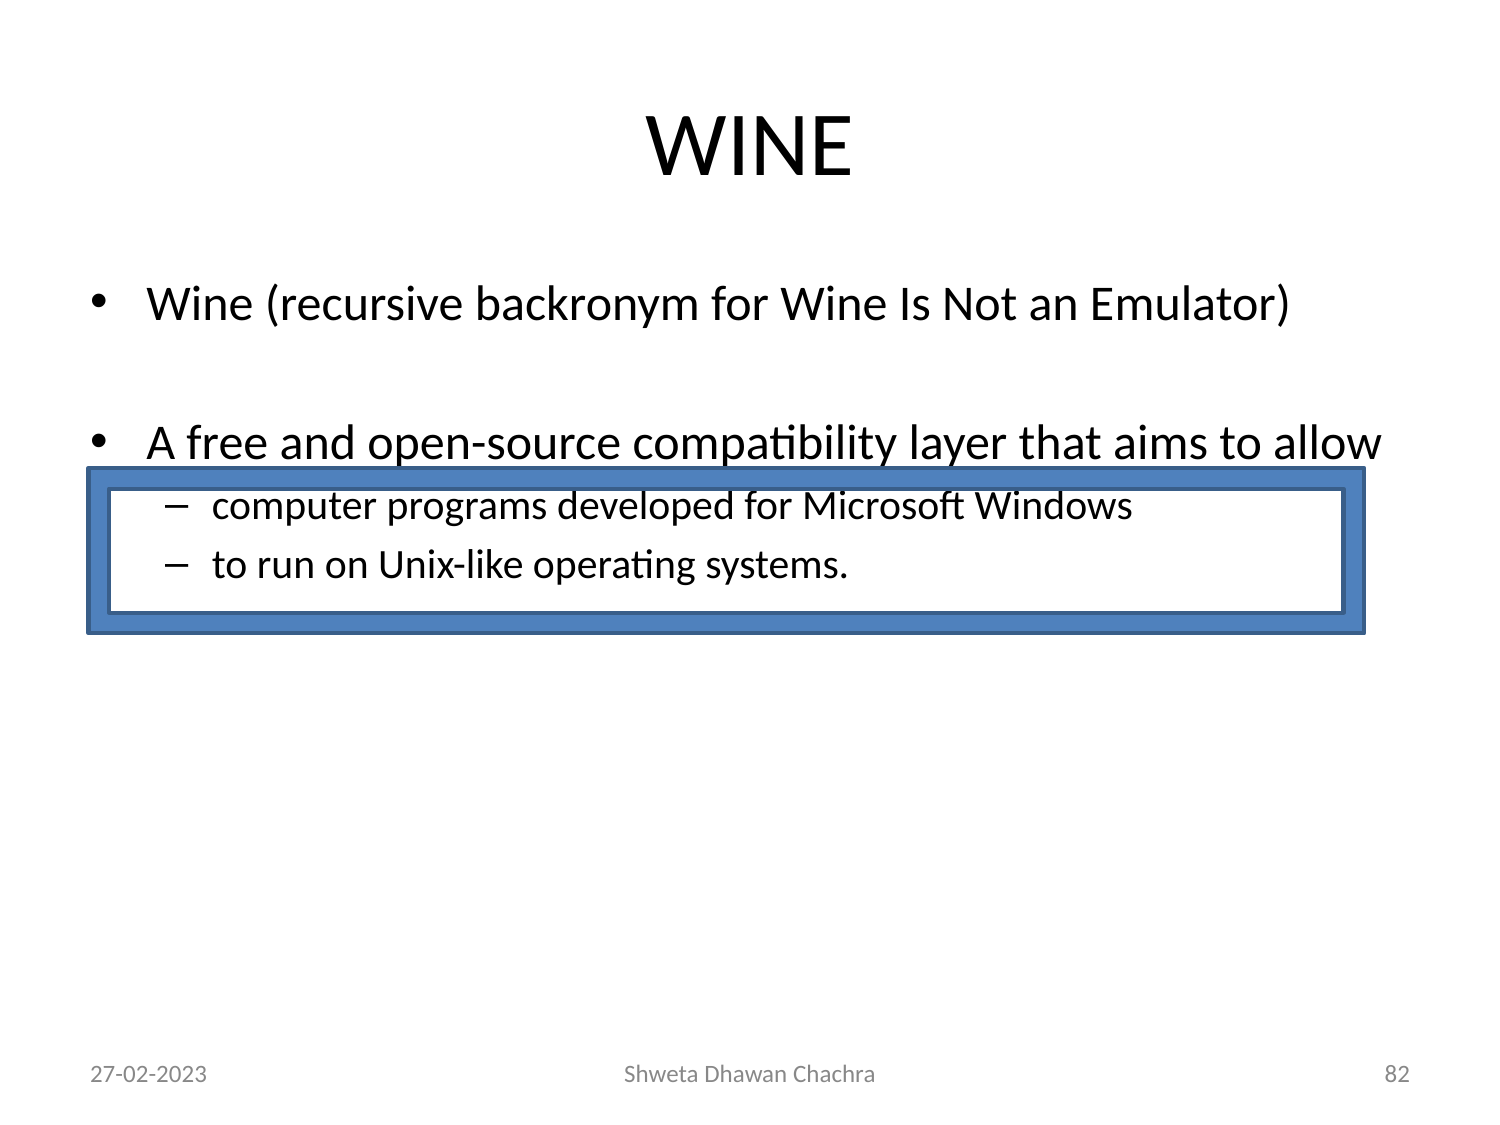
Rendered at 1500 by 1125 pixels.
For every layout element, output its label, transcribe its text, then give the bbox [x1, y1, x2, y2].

text_box [88, 467, 1365, 634]
list Wine (recursive backronym for Wine Is Not an Emulator) A free and open-source compatibility layer that aims to allow computer programs developed for Microsoft Windows to run on Unix-like operating systems. [75, 262, 1425, 1005]
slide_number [75, 1042, 425, 1103]
title WINE [75, 45, 1425, 233]
footer Shweta Dhawan Chachra [512, 1042, 988, 1103]
slide_number ‹#› [1074, 1042, 1425, 1103]
